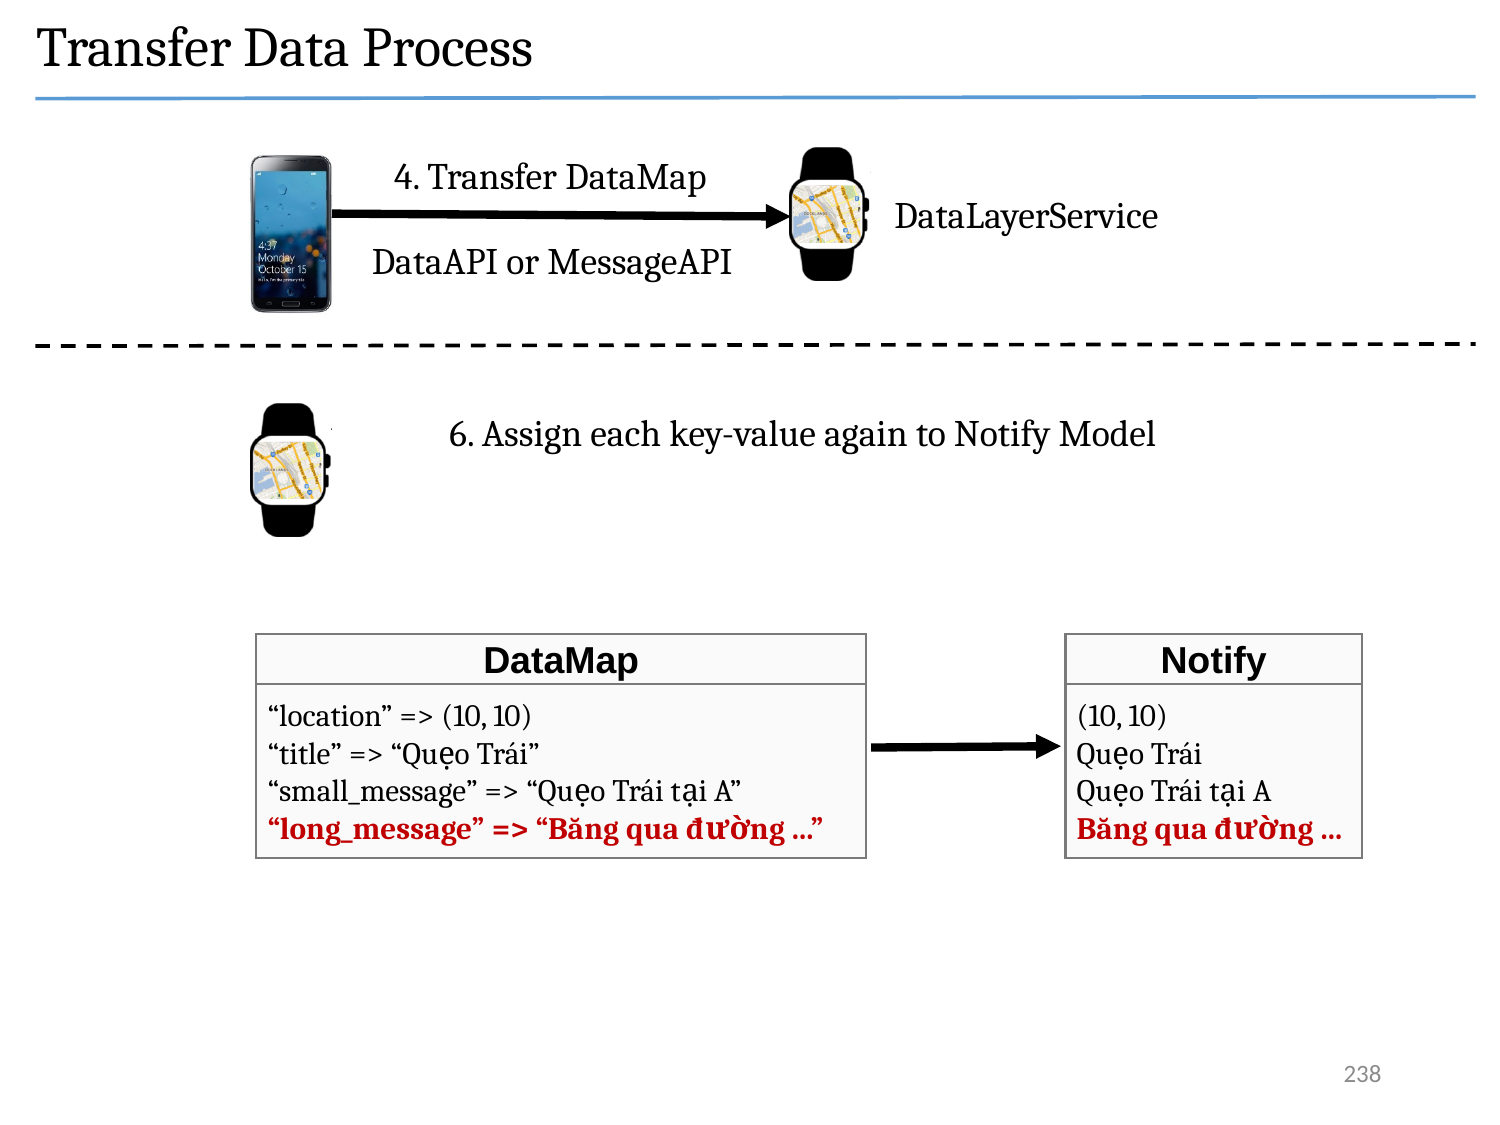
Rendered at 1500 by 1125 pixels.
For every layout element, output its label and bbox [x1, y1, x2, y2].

picture [202, 147, 372, 317]
text_box [372, 229, 749, 290]
text_box [879, 183, 1174, 244]
text_box [331, 213, 791, 217]
slide_number [1059, 1042, 1397, 1103]
picture [239, 394, 332, 552]
text_box [379, 144, 723, 205]
text_box [256, 633, 867, 858]
text_box [434, 401, 1173, 462]
text_box [1065, 633, 1363, 858]
picture [777, 138, 871, 296]
title [21, 0, 1316, 97]
